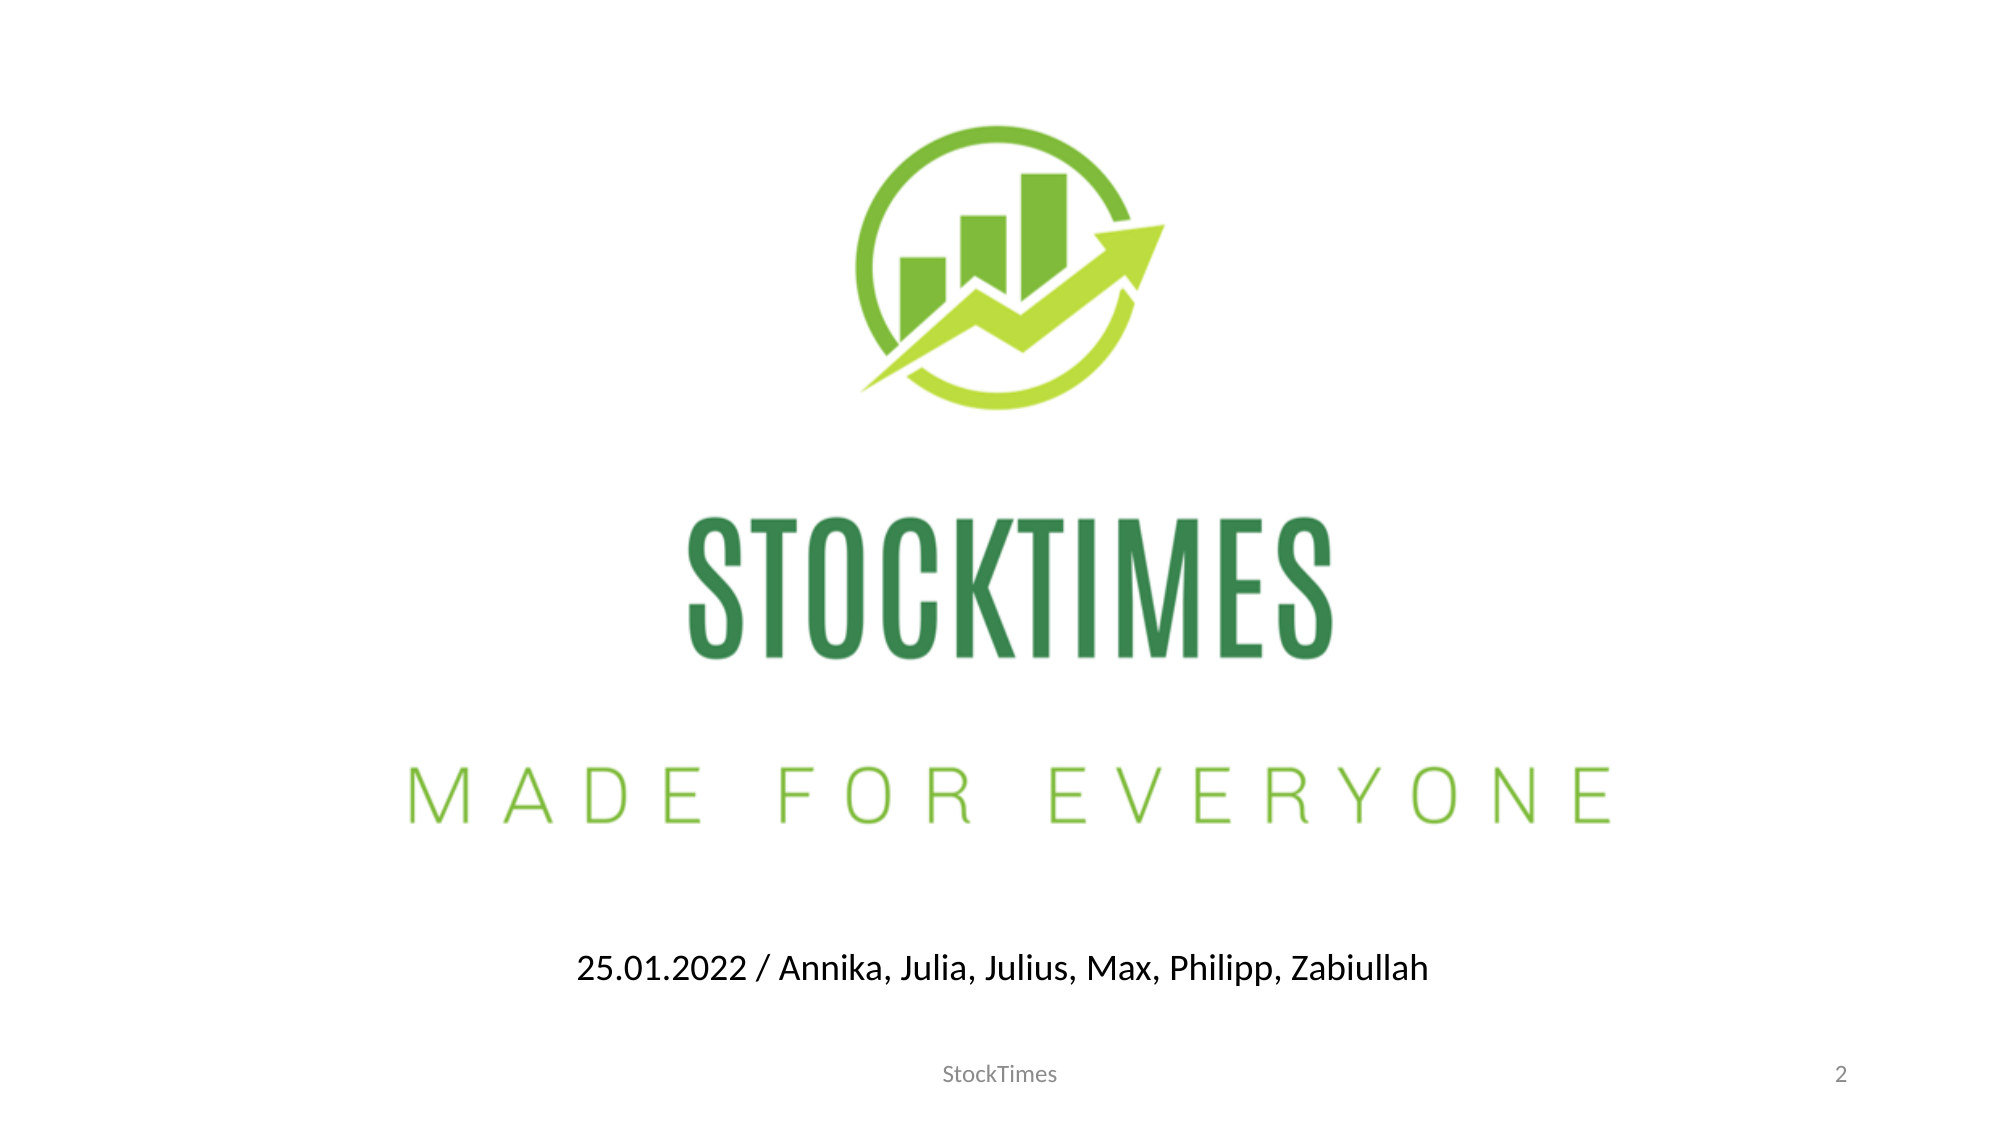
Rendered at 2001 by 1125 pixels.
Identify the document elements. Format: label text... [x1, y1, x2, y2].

picture [387, 70, 1628, 936]
text_box 25.01.2022 / Annika, Julia, Julius, Max, Philipp, Zabiullah [152, 935, 1863, 996]
footer StockTimes [662, 1042, 1338, 1103]
slide_number 2 [1412, 1042, 1863, 1103]
